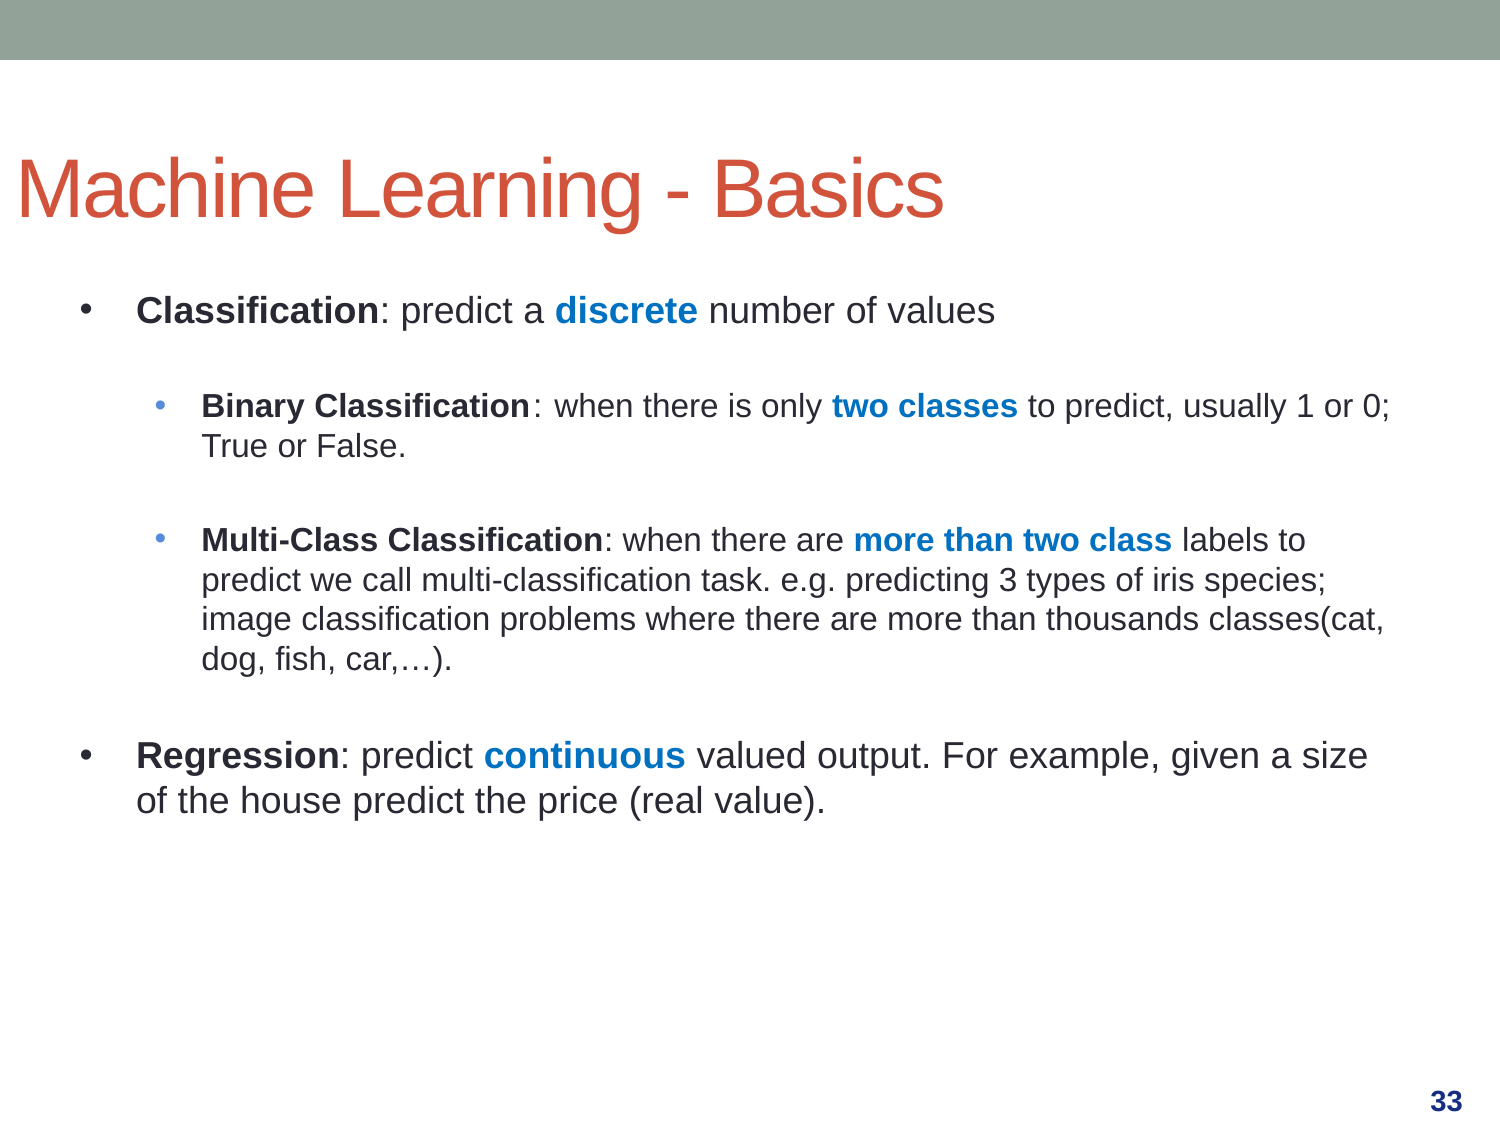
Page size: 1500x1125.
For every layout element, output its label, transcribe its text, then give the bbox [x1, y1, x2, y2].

text_box Classification: predict a discrete number of values Binary Classification : when there is only two classes to predict, usually 1 or 0; True or False. Multi-Class Classification: when there are more than two class labels to predict we call multi-classification task. e.g. predicting 3 types of iris species; image classification problems where there are more than thousands classes(cat, dog, fish, car,…). Regression: predict continuous valued output. For example, given a size of the house predict the price (real value). [64, 278, 1412, 1047]
title Machine Learning - Basics [0, 101, 1325, 266]
slide_number 33 [1415, 1070, 1499, 1125]
